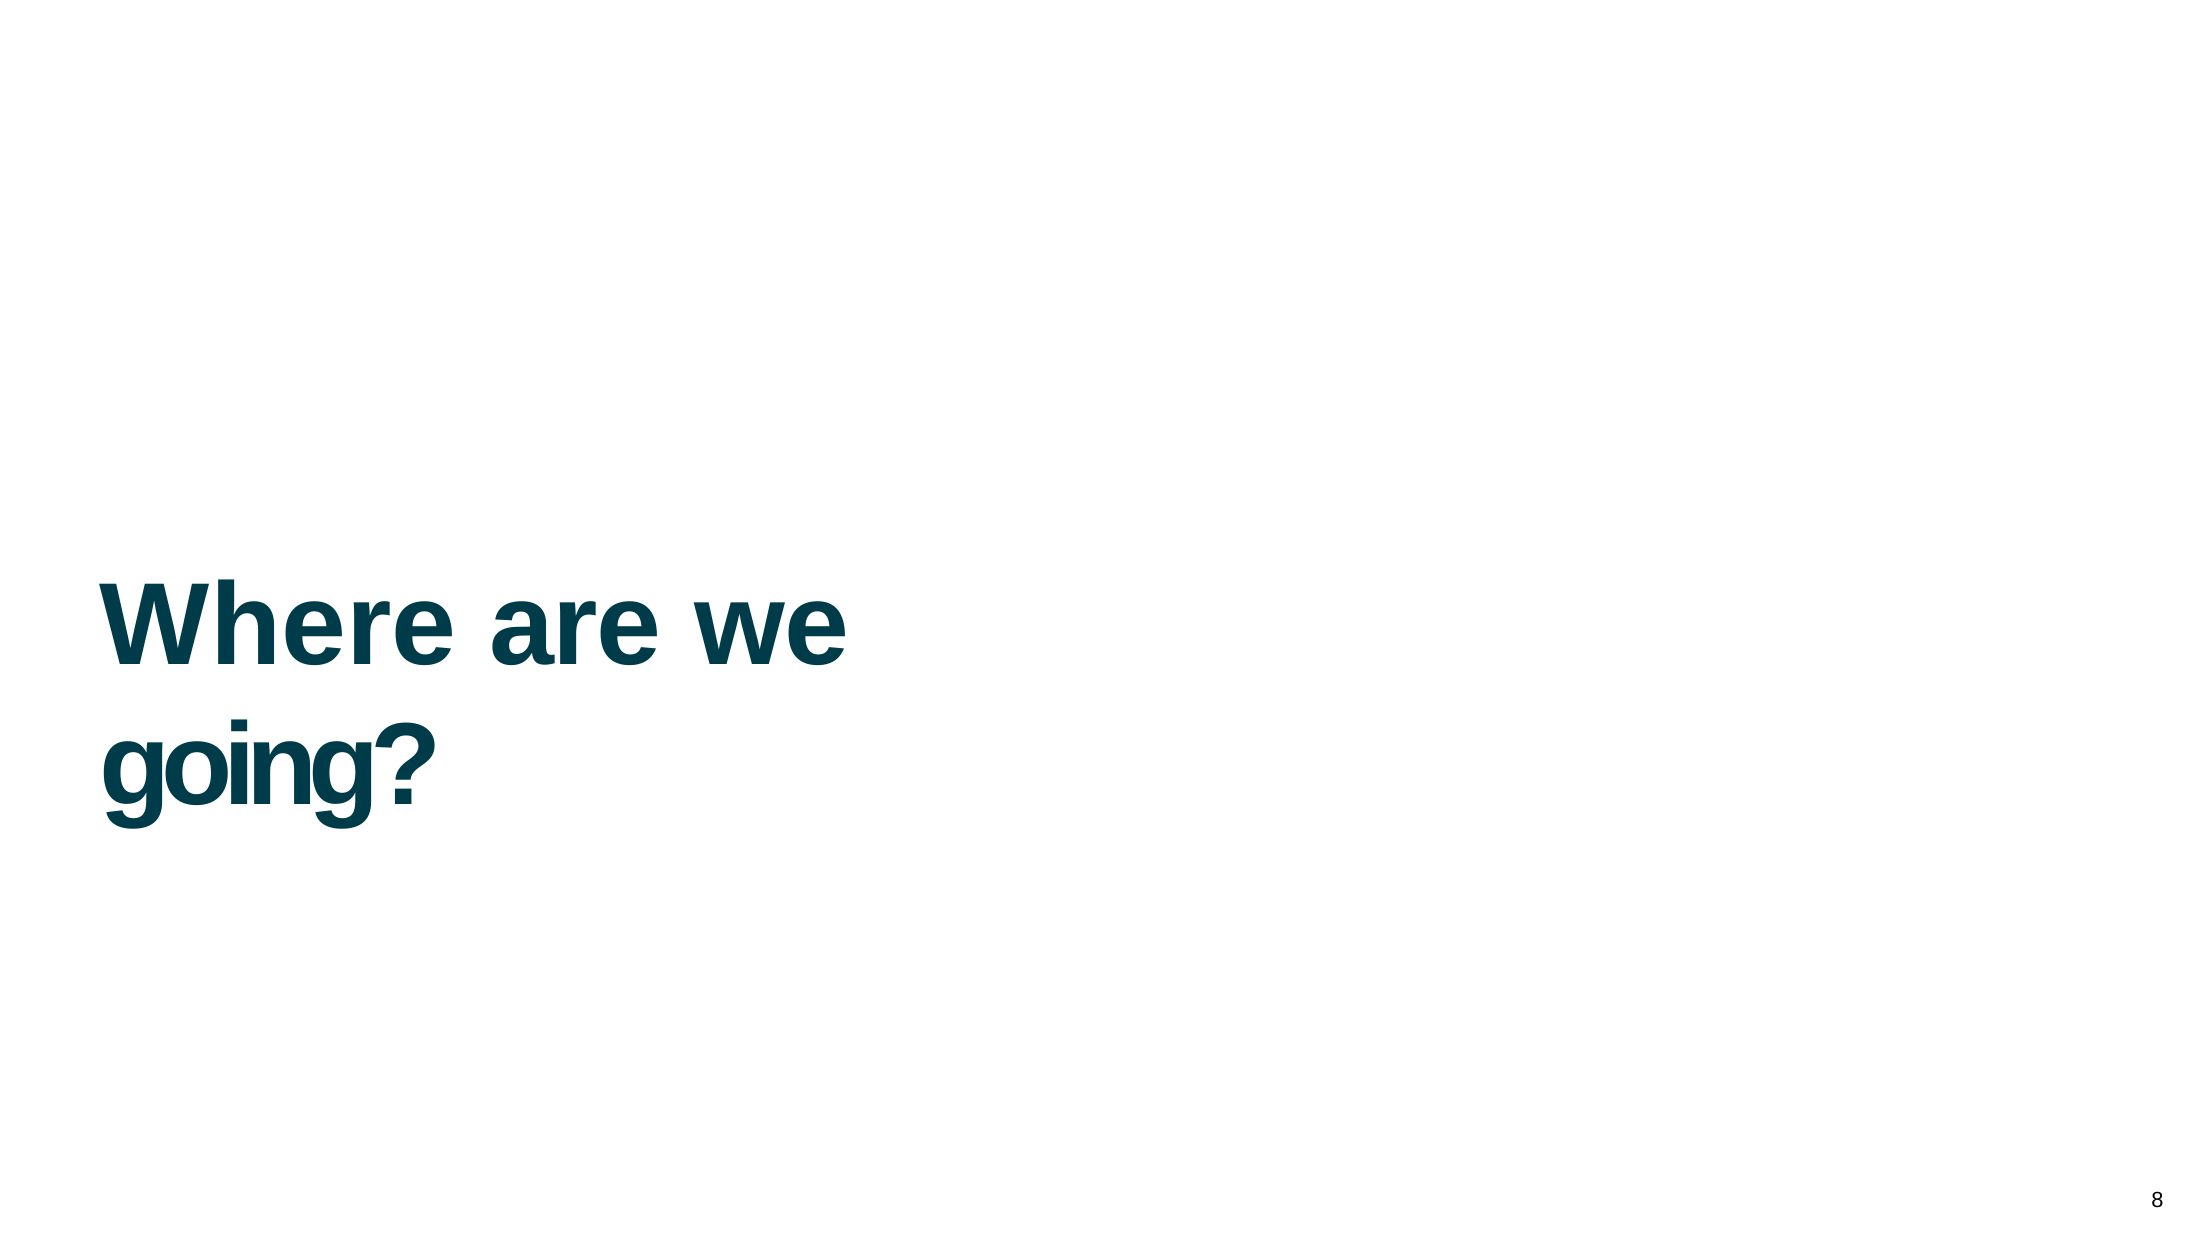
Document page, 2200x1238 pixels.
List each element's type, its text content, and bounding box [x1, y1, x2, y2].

slide_number 8 [2144, 1184, 2185, 1238]
title Where are we going? [97, 544, 1196, 828]
